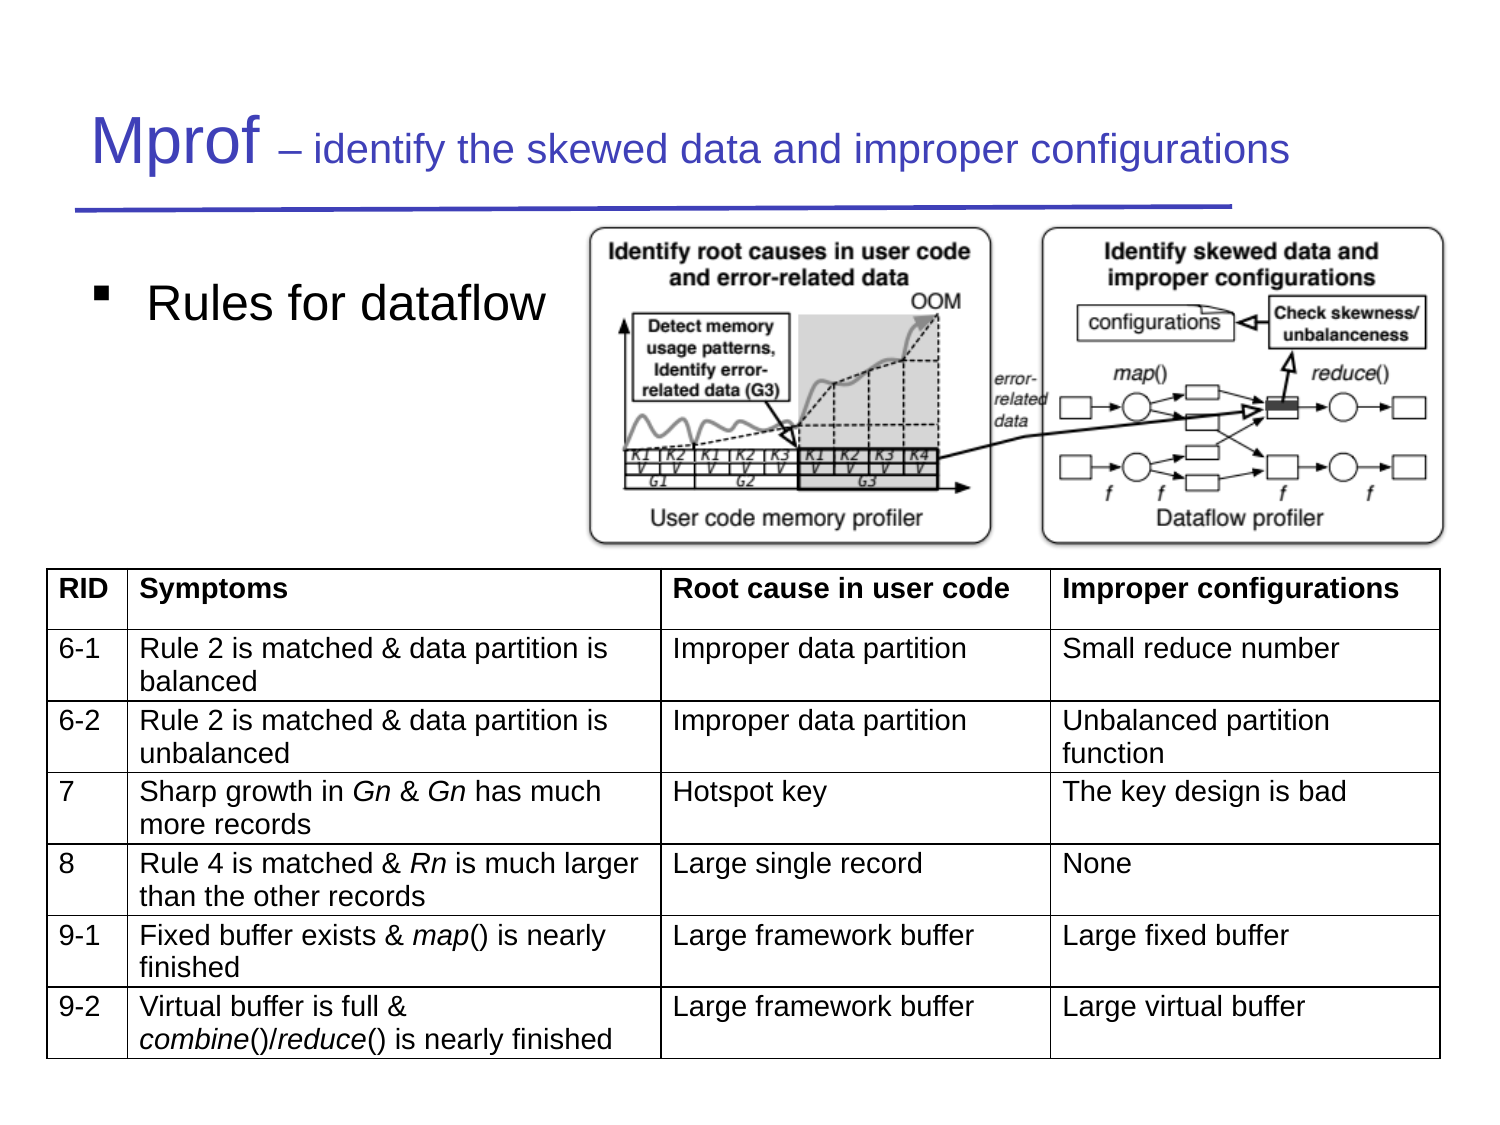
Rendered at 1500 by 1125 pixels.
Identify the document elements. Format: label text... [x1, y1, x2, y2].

table_header Symptoms [128, 570, 660, 629]
table_header Root cause in user code [662, 570, 1050, 629]
table_cell 6-1 [48, 630, 127, 700]
table_cell 9-2 [48, 988, 127, 1058]
table_cell Small reduce number [1051, 630, 1439, 700]
table_header Improper configurations [1051, 570, 1439, 629]
table_cell Large framework buffer [662, 916, 1050, 986]
table_cell 6-2 [48, 702, 127, 772]
table_cell Virtual buffer is full & combine()/reduce() is nearly finished [128, 988, 660, 1058]
table_cell Rule 2 is matched & data partition is unbalanced [128, 702, 660, 772]
table_cell Large fixed buffer [1051, 916, 1439, 986]
table_header RID [48, 570, 127, 629]
table_cell 7 [48, 773, 127, 843]
table_cell The key design is bad [1051, 773, 1439, 843]
table_cell Fixed buffer exists & map() is nearly finished [128, 916, 660, 986]
table_cell Hotspot key [662, 773, 1050, 843]
table_cell Large virtual buffer [1051, 988, 1439, 1058]
table_cell Sharp growth in Gn & Gn has much more records [128, 773, 660, 843]
table_cell 8 [48, 845, 127, 915]
title Mprof – identify the skewed data and improper configurations [75, 67, 1500, 207]
table_cell Large framework buffer [662, 988, 1050, 1058]
table_cell Large single record [662, 845, 1050, 915]
table_cell Unbalanced partition function [1051, 702, 1439, 772]
table_cell Improper data partition [662, 630, 1050, 700]
table_cell Rule 2 is matched & data partition is balanced [128, 630, 660, 700]
table_cell None [1051, 845, 1439, 915]
table_cell 9-1 [48, 916, 127, 986]
table_cell Improper data partition [662, 702, 1050, 772]
table_cell Rule 4 is matched & Rn is much larger than the other records [128, 845, 660, 915]
picture [578, 219, 1452, 556]
list Rules for dataflow [75, 262, 1425, 568]
